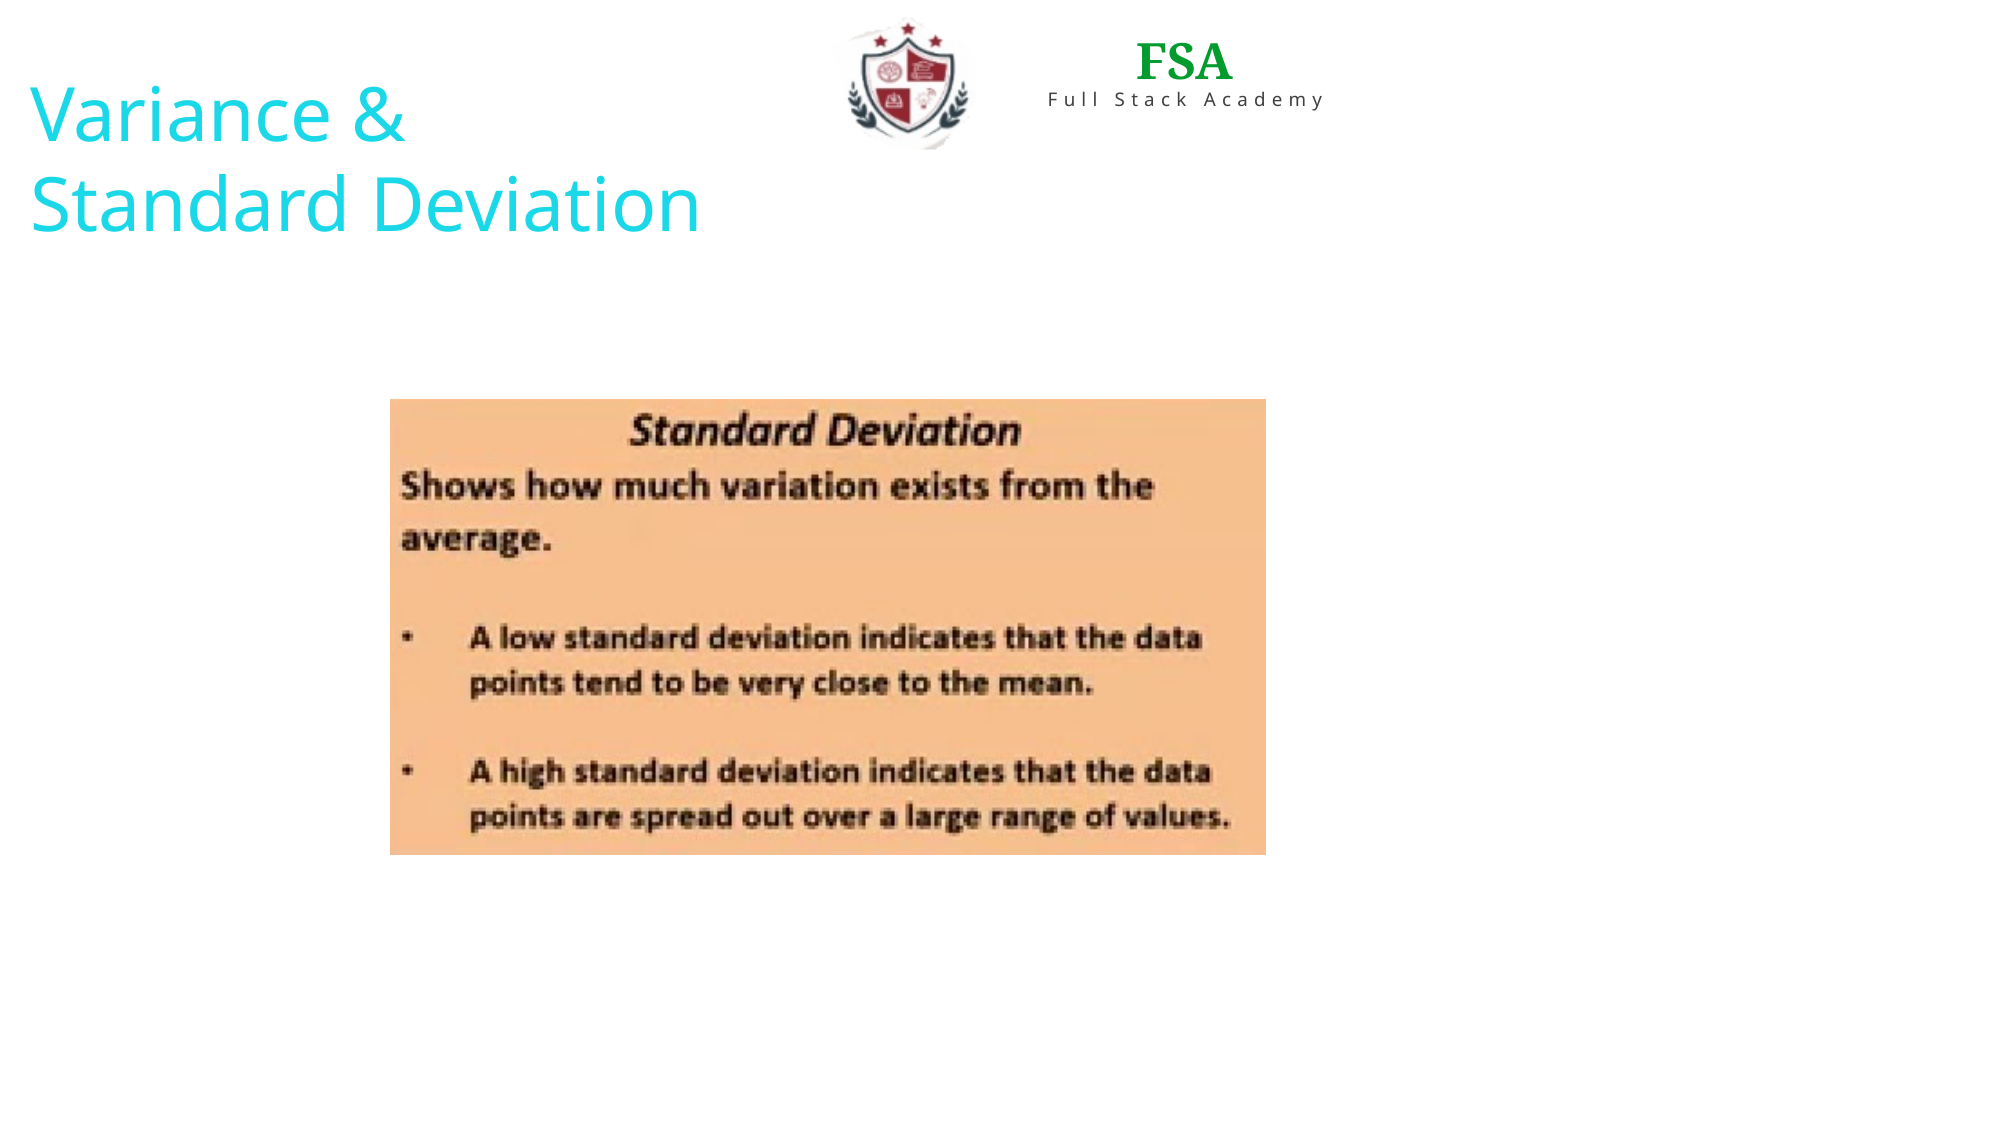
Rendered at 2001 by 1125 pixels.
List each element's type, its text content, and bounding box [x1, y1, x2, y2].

picture [390, 399, 1266, 855]
text_box Variance & Standard Deviation [15, 58, 719, 254]
text_box FSA Full Stack Academy [979, 51, 1415, 118]
picture [827, 16, 979, 153]
